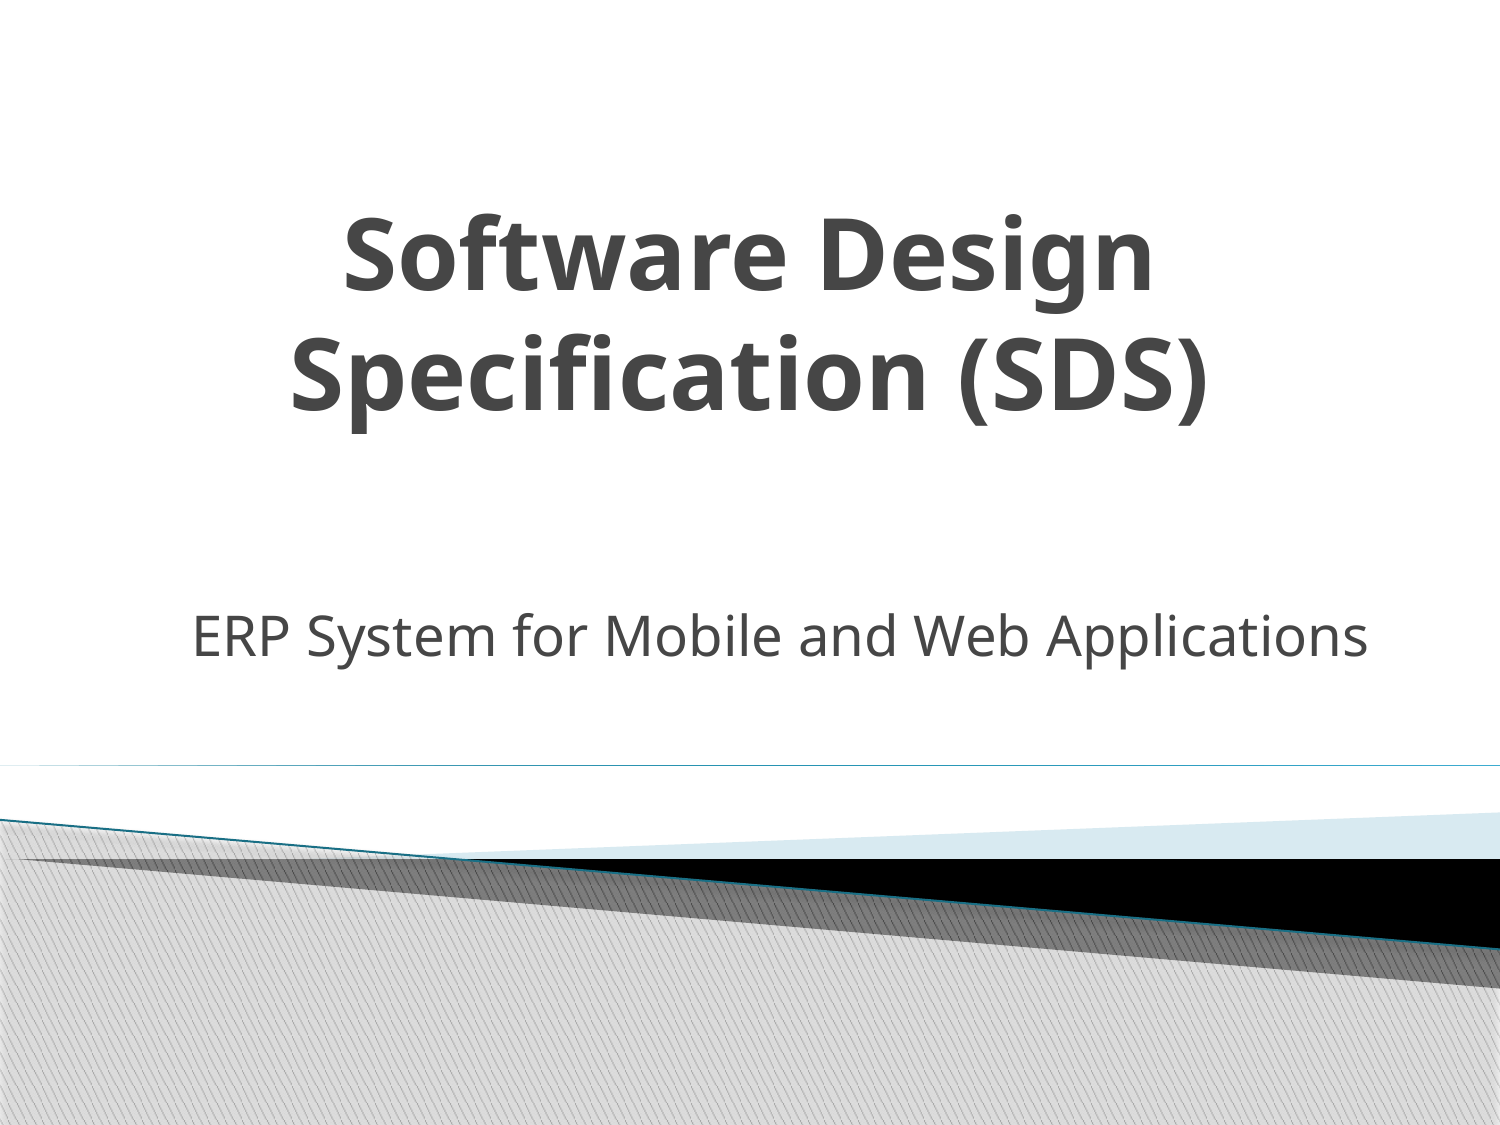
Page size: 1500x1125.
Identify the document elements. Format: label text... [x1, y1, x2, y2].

subtitle ERP System for Mobile and Web Applications [112, 592, 1388, 790]
picture [5, 859, 1500, 989]
title Software Design Specification (SDS) [112, 137, 1388, 438]
